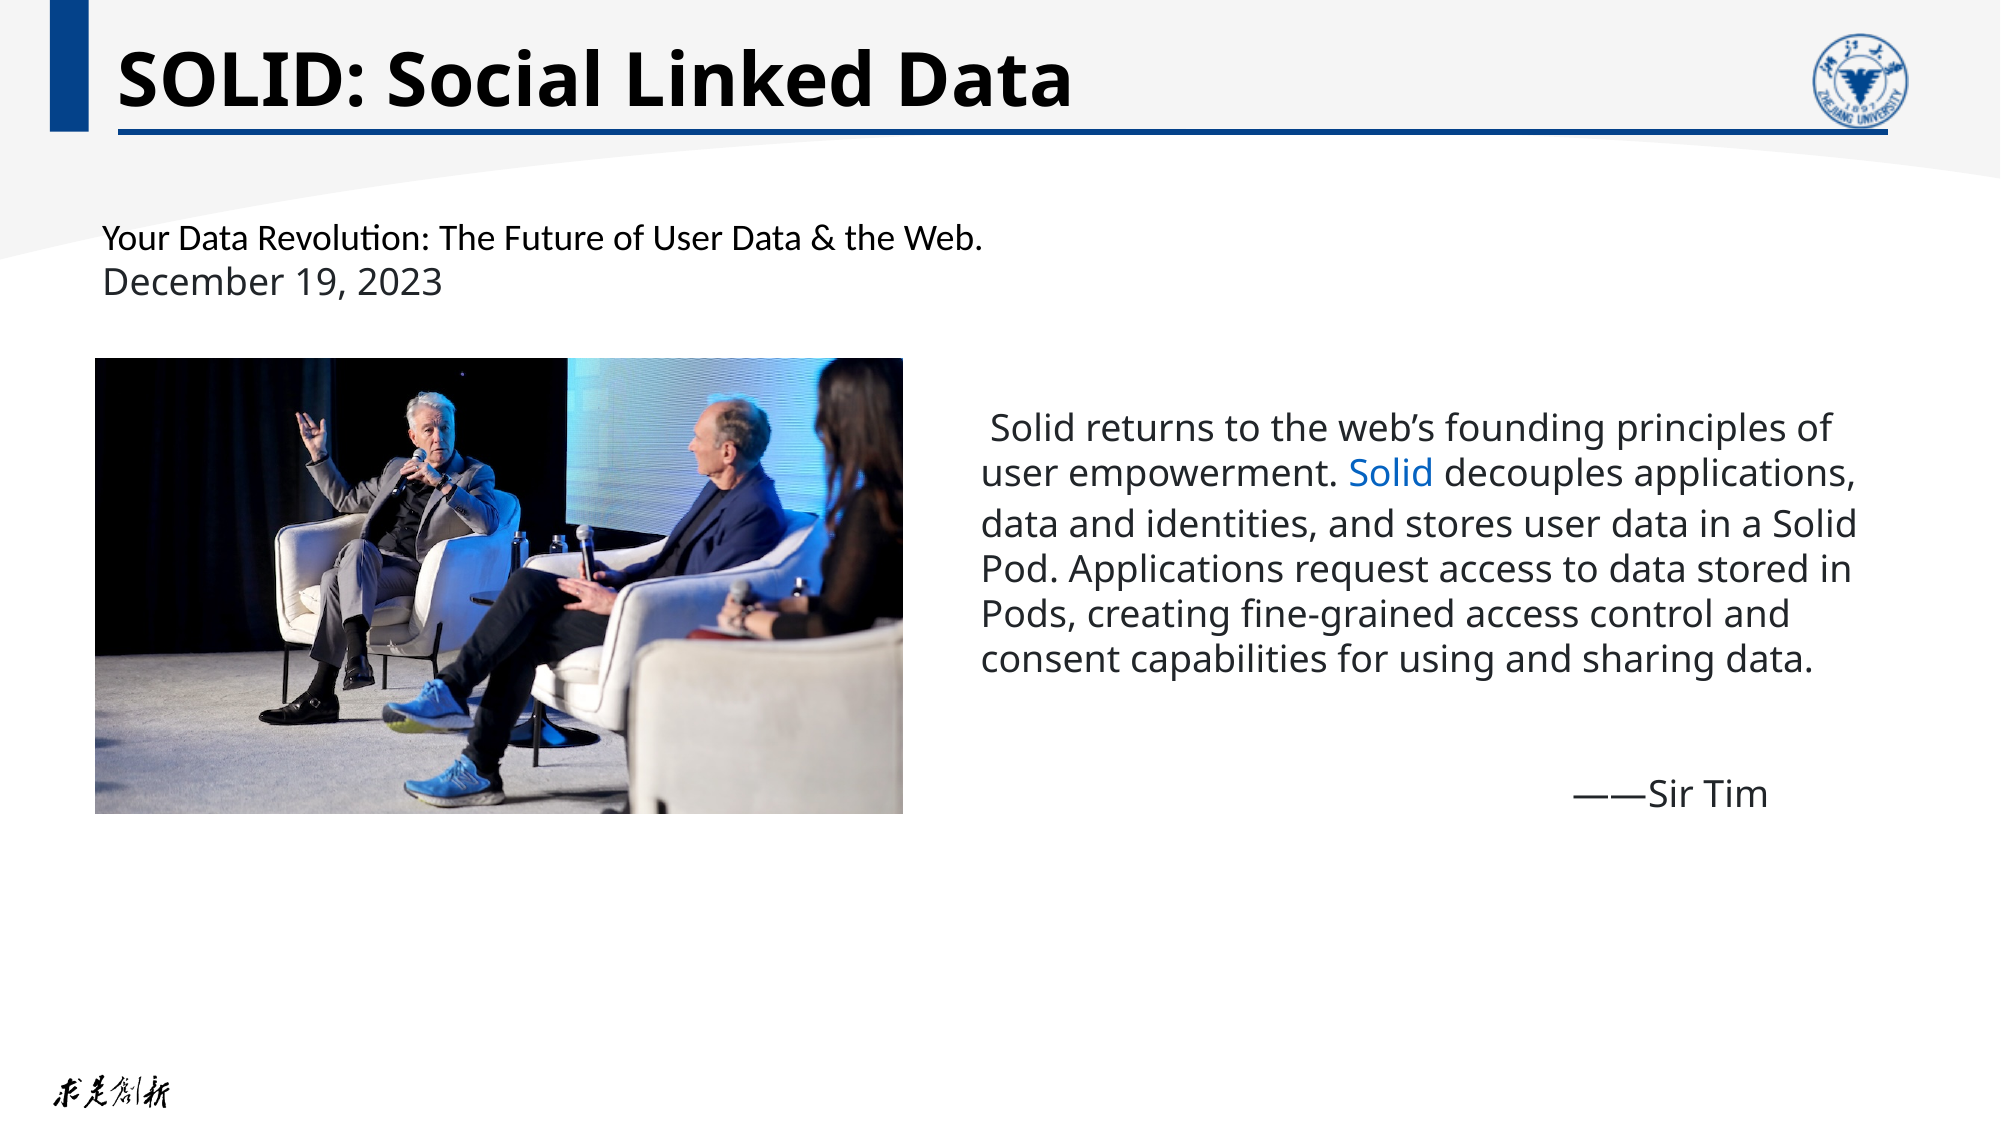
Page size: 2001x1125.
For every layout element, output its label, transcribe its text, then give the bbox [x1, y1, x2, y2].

text_box Your Data Revolution: The Future of User Data & the Web. December 19, 2023 [87, 205, 1049, 311]
picture [1812, 33, 1909, 130]
title SOLID: Social Linked Data [117, 33, 1538, 132]
picture [95, 358, 903, 814]
text_box Solid returns to the web’s founding principles of user empowerment. Solid decouples applications, data and identities, and stores user data in a Solid Pod. Applications request access to data stored in Pods, creating fine-grained access control and consent capabilities for using and sharing data. ——Sir Tim [965, 396, 1893, 823]
picture [0, 1061, 266, 1125]
